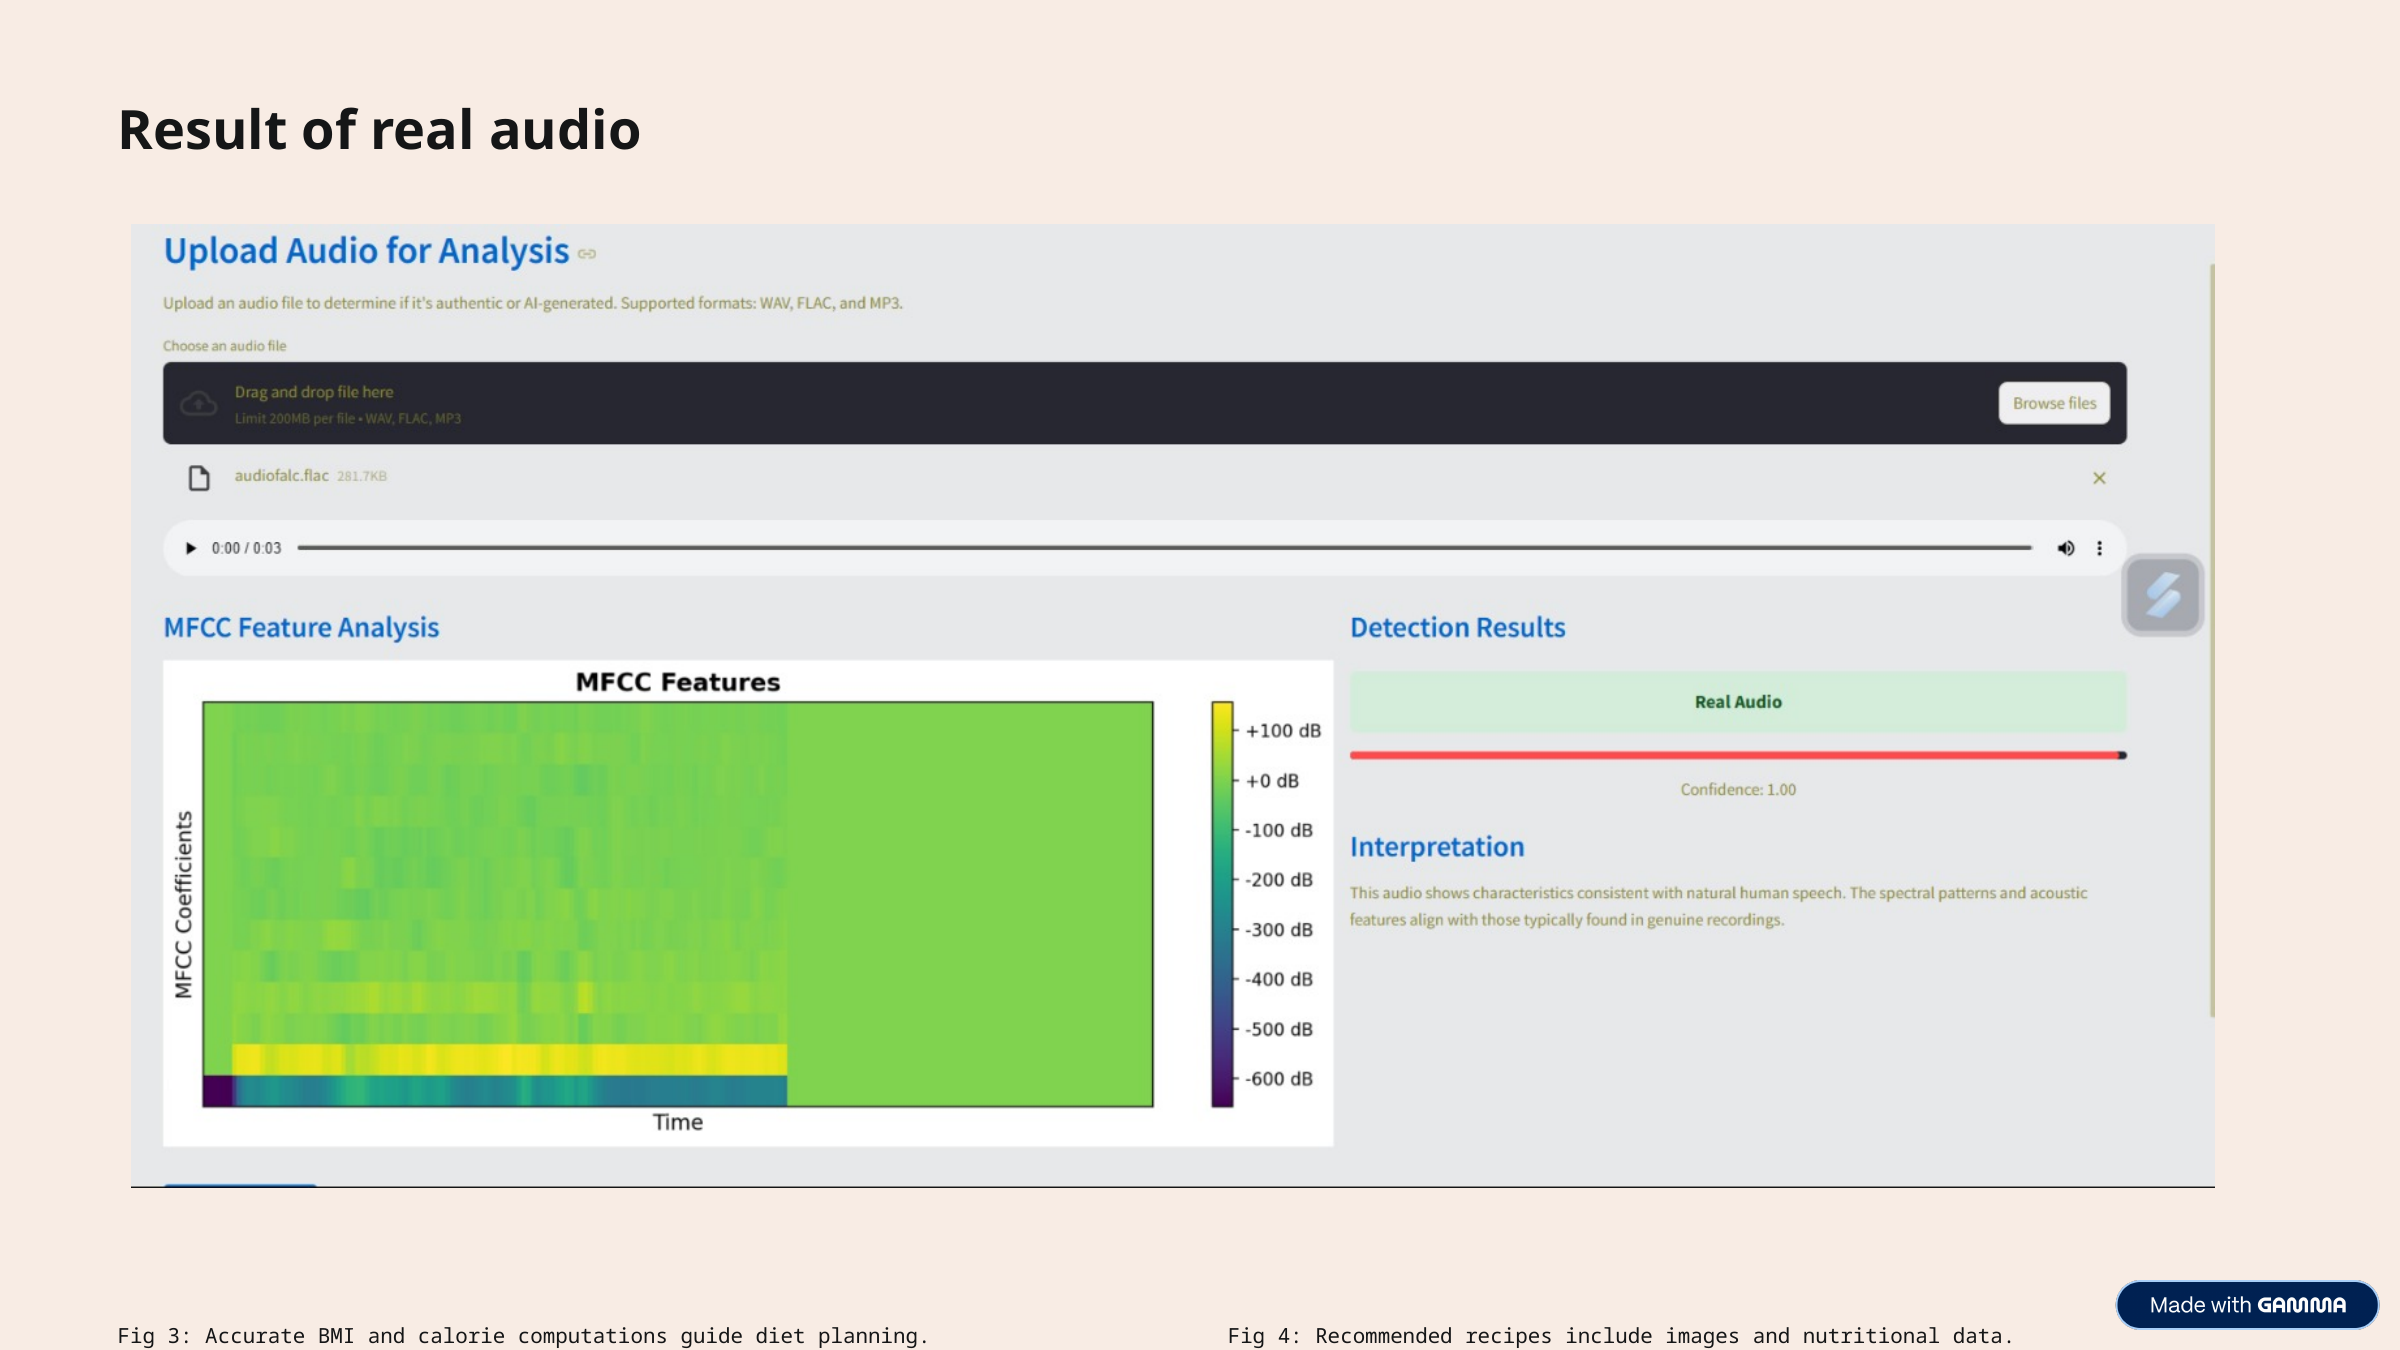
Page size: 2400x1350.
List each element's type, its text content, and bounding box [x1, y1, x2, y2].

text_box Result of real audio [117, 92, 1074, 161]
picture [131, 224, 2215, 1188]
picture [2106, 1271, 2389, 1339]
text_box Fig 3: Accurate BMI and calorie computations guide diet planning. [117, 1313, 1174, 1349]
text_box Fig 4: Recommended recipes include images and nutritional data. [1227, 1313, 2284, 1349]
